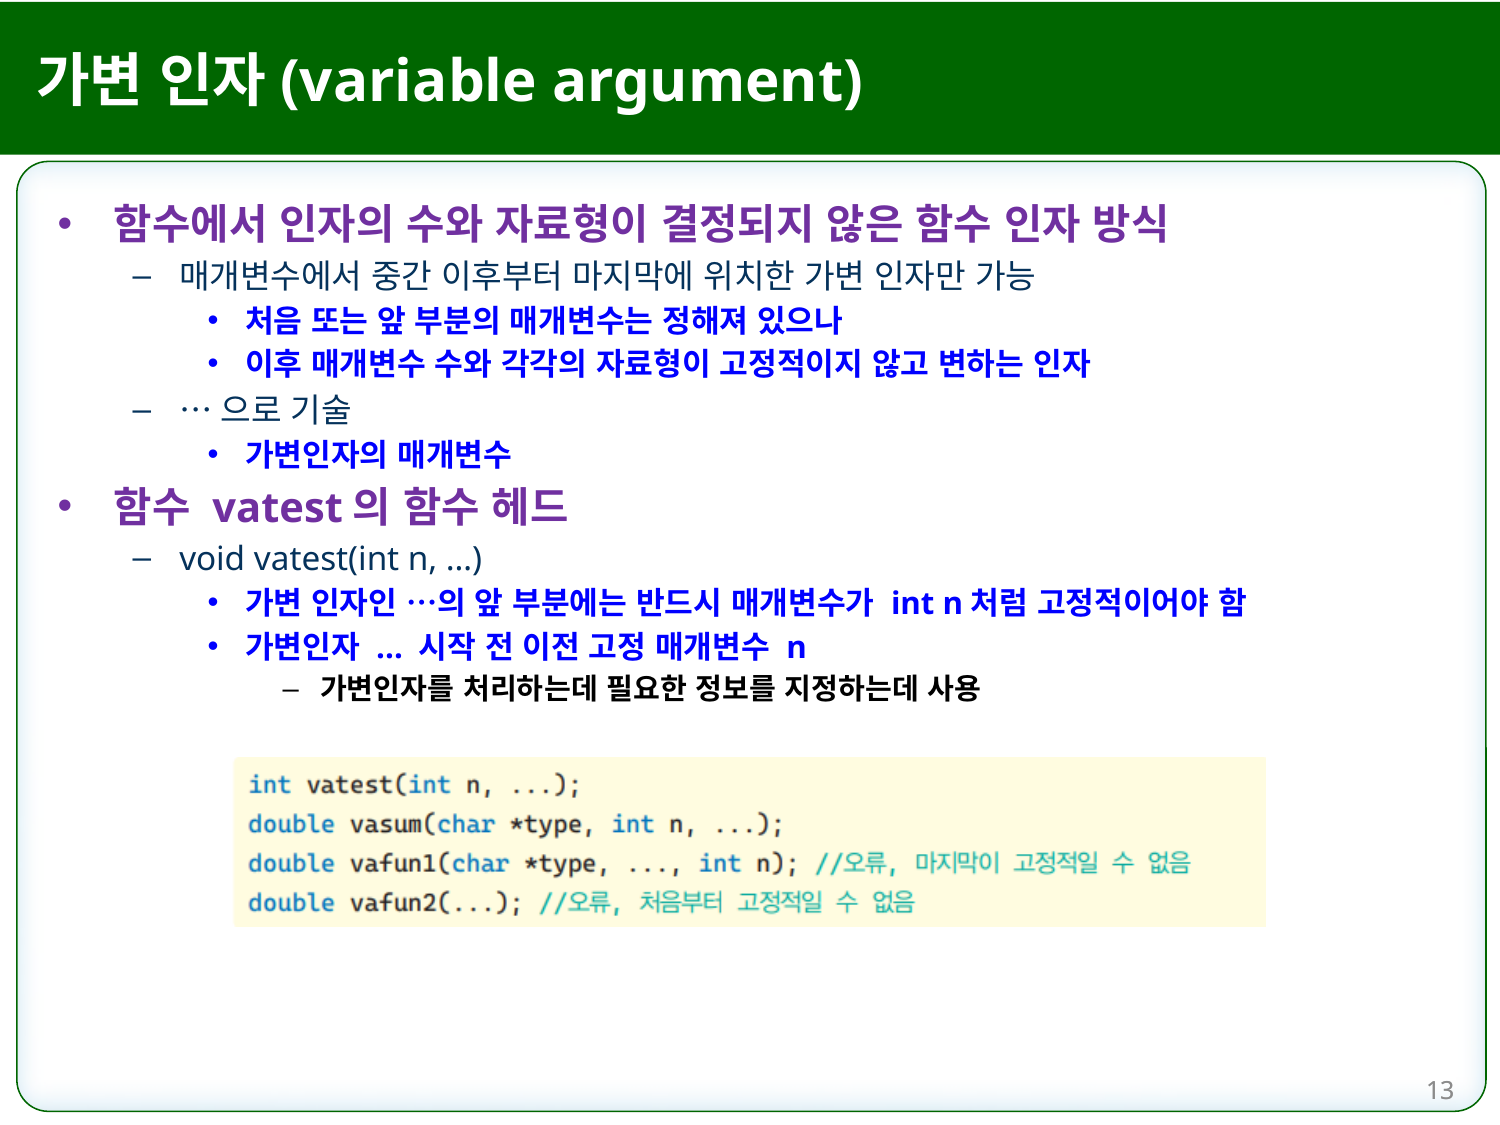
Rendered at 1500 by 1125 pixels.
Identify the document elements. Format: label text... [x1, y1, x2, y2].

title 가변 인자(variable argument) [21, 40, 1476, 115]
picture [230, 757, 1266, 927]
slide_number 13 [1119, 1071, 1470, 1112]
list 함수에서 인자의 수와 자료형이 결정되지 않은 함수 인자 방식 매개변수에서 중간 이후부터 마지막에 위치한 가변 인자만 가능 처음 또는 앞 부분의 매개변수는 정해져 있으나 이후 매개변수 수와 각각의 자료형이 고정적이지 않고 변하는 인자 …으로 기술 가변인자의 매개변수 함수 vatest의 함수 헤드 void vatest(int n, …) 가변 인자인 …의 앞 부분에는 반드시 매개변수가 int n처럼 고정적이어야 함 가변인자 ... 시작 전 이전 고정 매개변수 n 가변인자를 처리하는데 필요한 정보를 지정하는데 사용 [42, 190, 1454, 1065]
